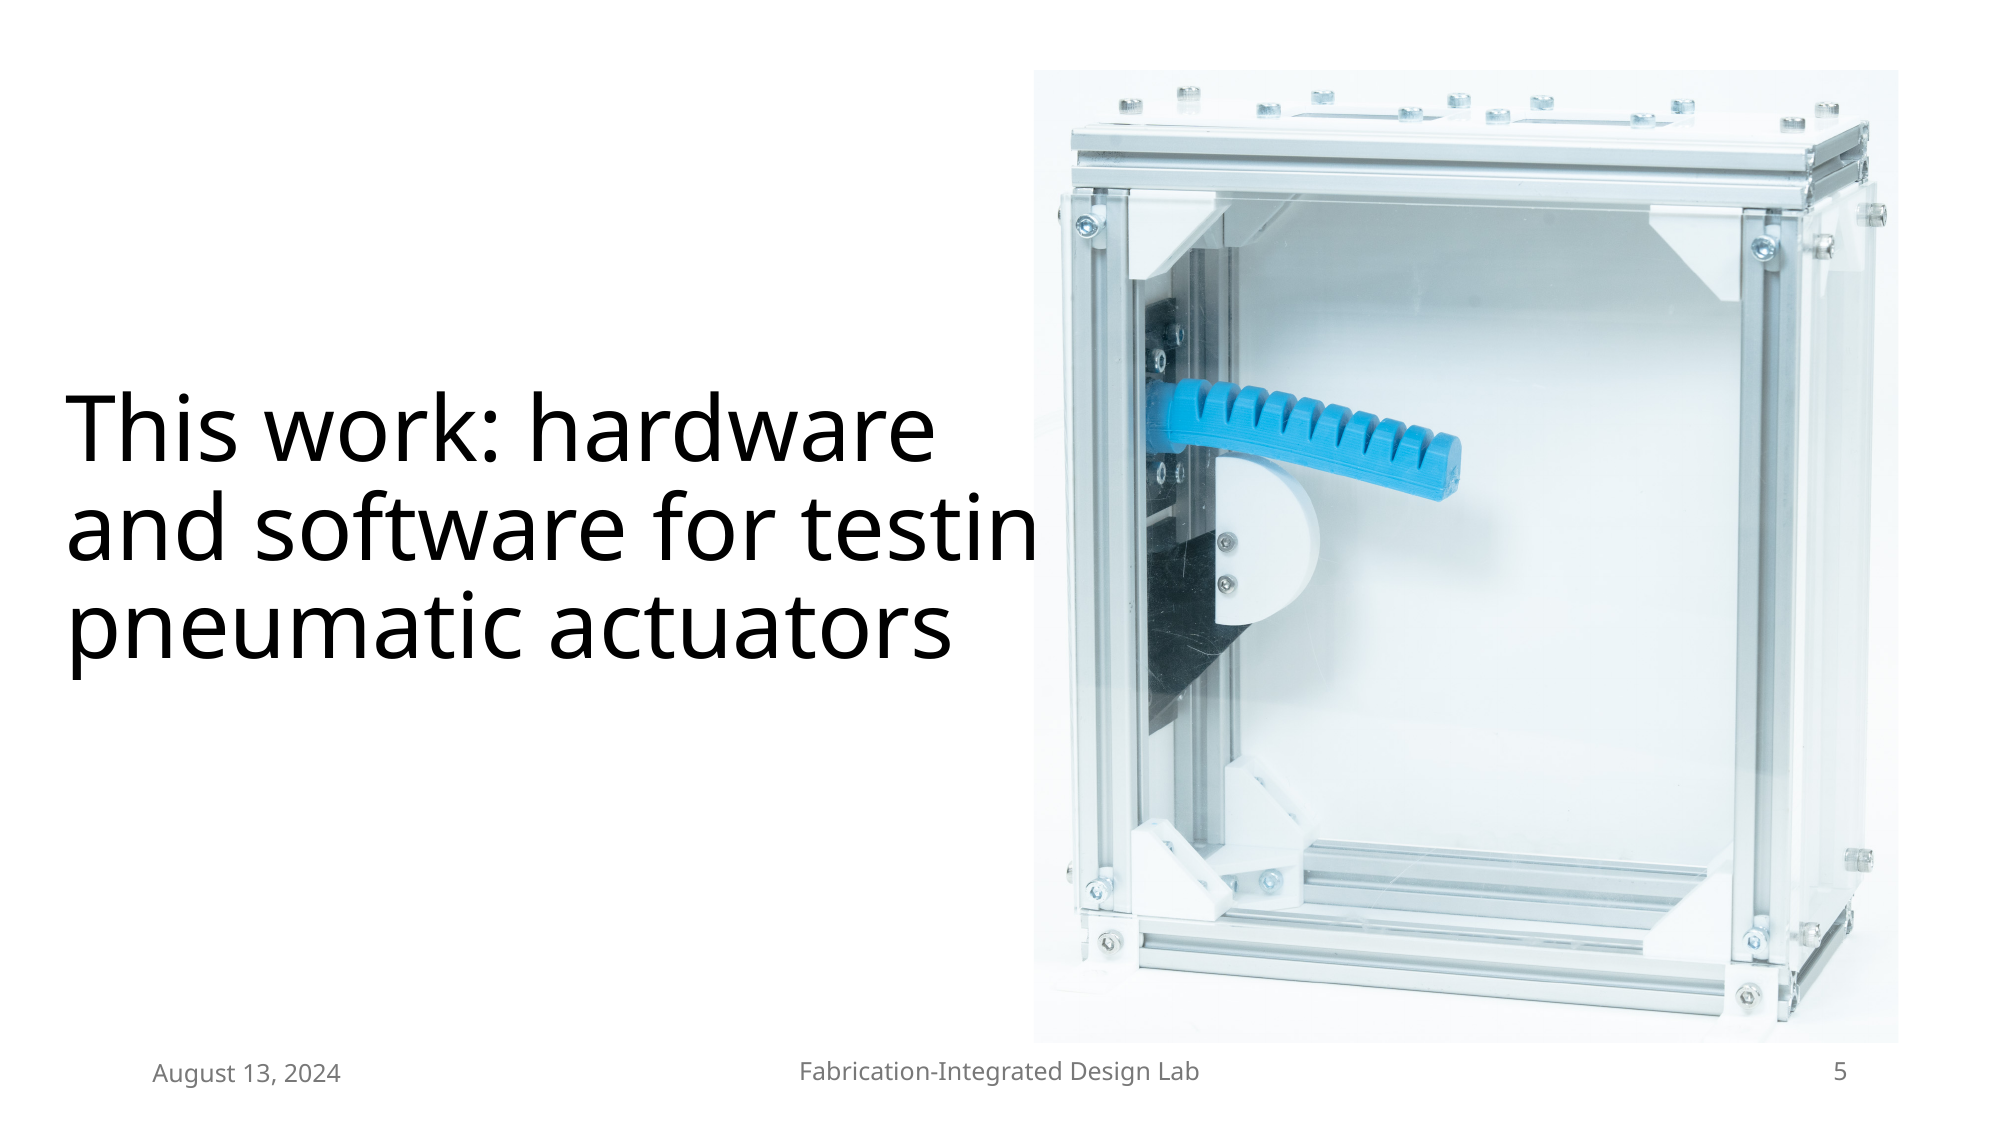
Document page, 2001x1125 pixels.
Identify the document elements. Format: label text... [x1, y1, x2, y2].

slide_number 5 [1412, 1044, 1863, 1103]
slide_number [137, 1042, 588, 1103]
title This work: hardware and software for testing pneumatic actuators [50, 374, 1033, 1043]
picture [1033, 70, 1899, 1044]
footer Fabrication-Integrated Design Lab [662, 1042, 1338, 1103]
